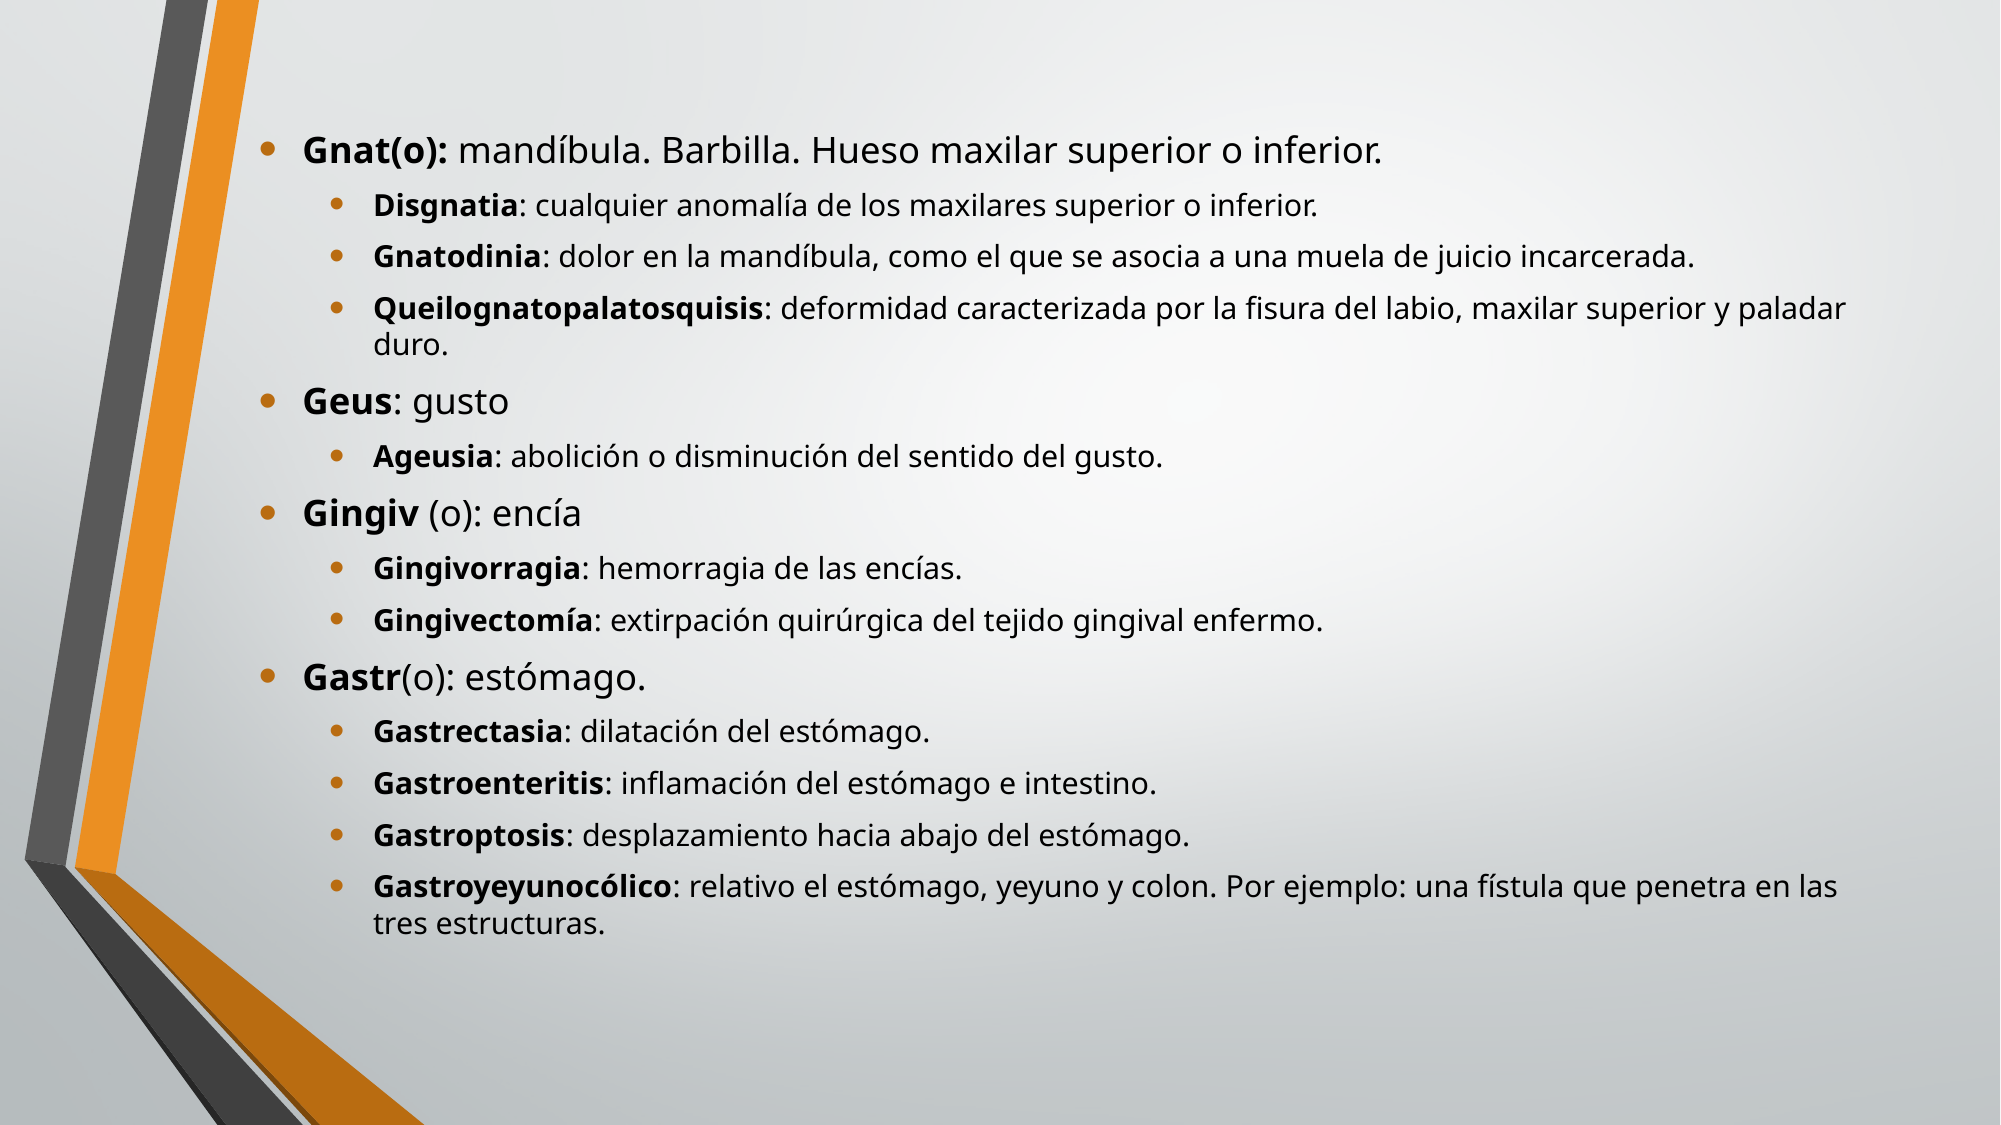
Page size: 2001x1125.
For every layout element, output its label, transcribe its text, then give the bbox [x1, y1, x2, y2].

list Gnat(o): mandíbula. Barbilla. Hueso maxilar superior o inferior. Disgnatia: cualquier anomalía de los maxilares superior o inferior. Gnatodinia: dolor en la mandíbula, como el que se asocia a una muela de juicio incarcerada. Queilognatopalatosquisis: deformidad caracterizada por la fisura del labio, maxilar superior y paladar duro. Geus: gusto Ageusia: abolición o disminución del sentido del gusto. Gingiv (o): encía Gingivorragia: hemorragia de las encías. Gingivectomía: extirpación quirúrgica del tejido gingival enfermo. Gastr(o): estómago. Gastrectasia: dilatación del estómago. Gastroenteritis: inflamación del estómago e intestino. Gastroptosis: desplazamiento hacia abajo del estómago. Gastroyeyunocólico: relativo el estómago, yeyuno y colon. Por ejemplo: una fístula que penetra en las tres estructuras. [243, 119, 1887, 950]
